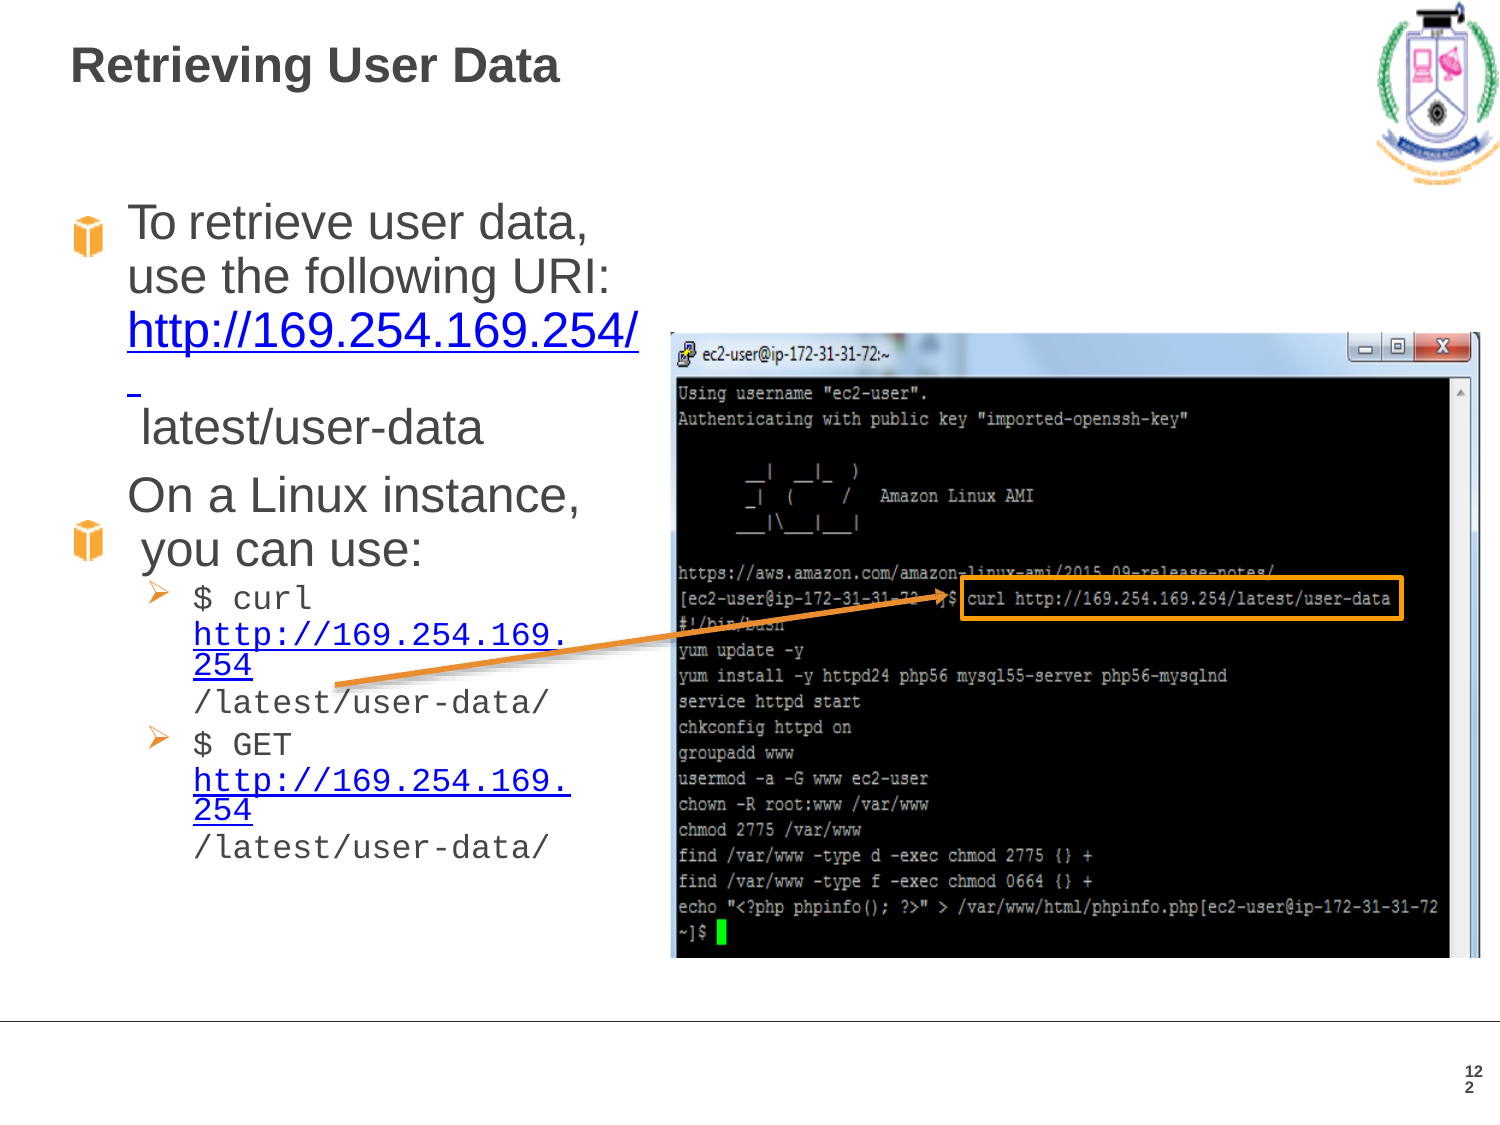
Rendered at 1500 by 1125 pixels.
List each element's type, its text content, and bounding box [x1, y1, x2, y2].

title Retrieving User Data [68, 30, 564, 221]
text_box [74, 520, 103, 561]
slide_number 122 [1458, 1060, 1490, 1125]
text_box [74, 216, 103, 257]
picture [1362, 0, 1500, 203]
text_box To retrieve user data, use the following URI: http://169.254.169.254/ latest/user-data On a Linux instance, you can use: $ curl http://169.254.169.254 /latest/user-data/ $ GET http://169.254.169.254 /latest/user-data/ [125, 188, 644, 764]
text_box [327, 332, 1481, 958]
